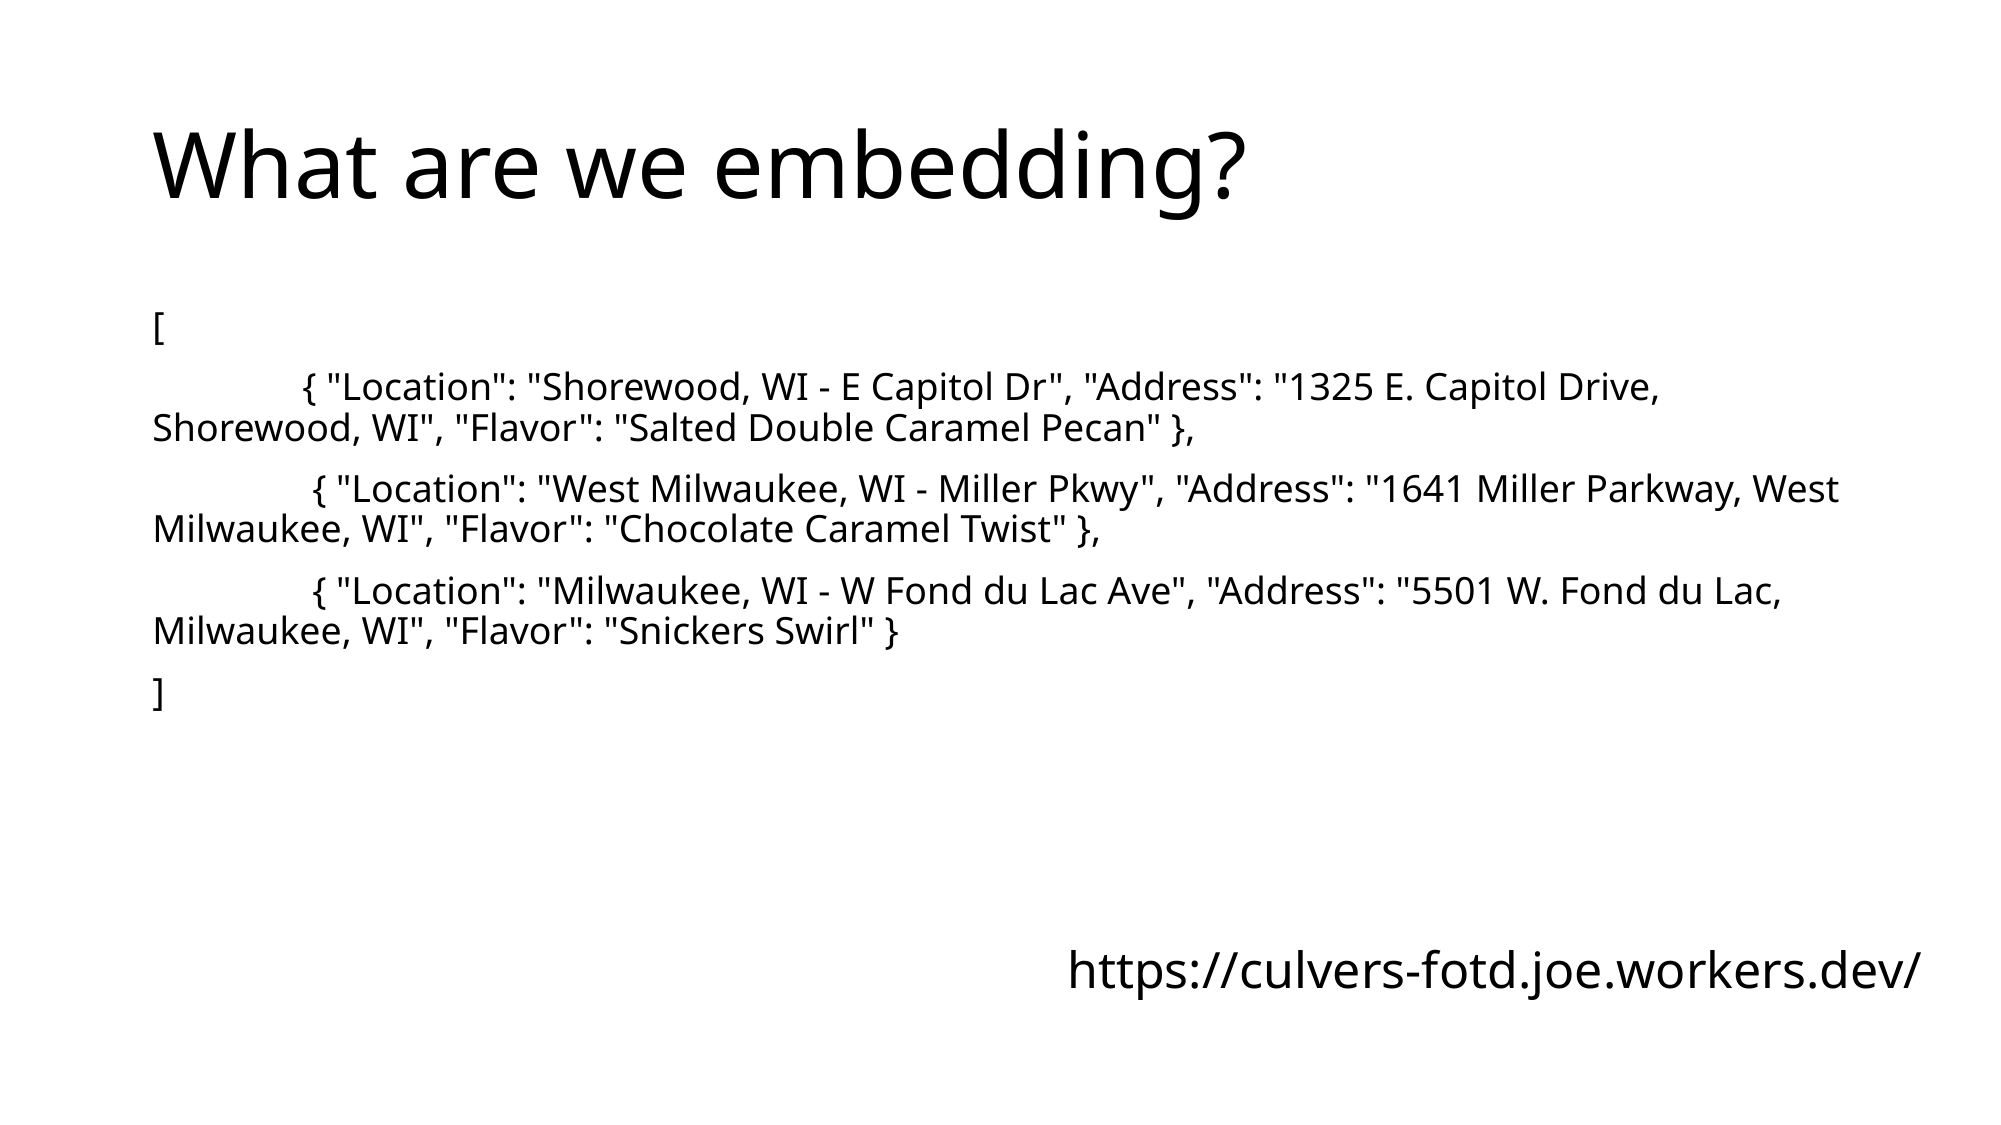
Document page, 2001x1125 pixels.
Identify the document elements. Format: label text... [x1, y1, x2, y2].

title What are we embedding? [137, 59, 1863, 278]
text_box https://culvers-fotd.joe.workers.dev/ [1052, 931, 1938, 1006]
list [ { "Location": "Shorewood, WI - E Capitol Dr", "Address": "1325 E. Capitol Drive, Shorewood, WI", "Flavor": "Salted Double Caramel Pecan" }, { "Location": "West Milwaukee, WI - Miller Pkwy", "Address": "1641 Miller Parkway, West Milwaukee, WI", "Flavor": "Chocolate Caramel Twist" }, { "Location": "Milwaukee, WI - W Fond du Lac Ave", "Address": "5501 W. Fond du Lac, Milwaukee, WI", "Flavor": "Snickers Swirl" } ] [137, 299, 1863, 750]
